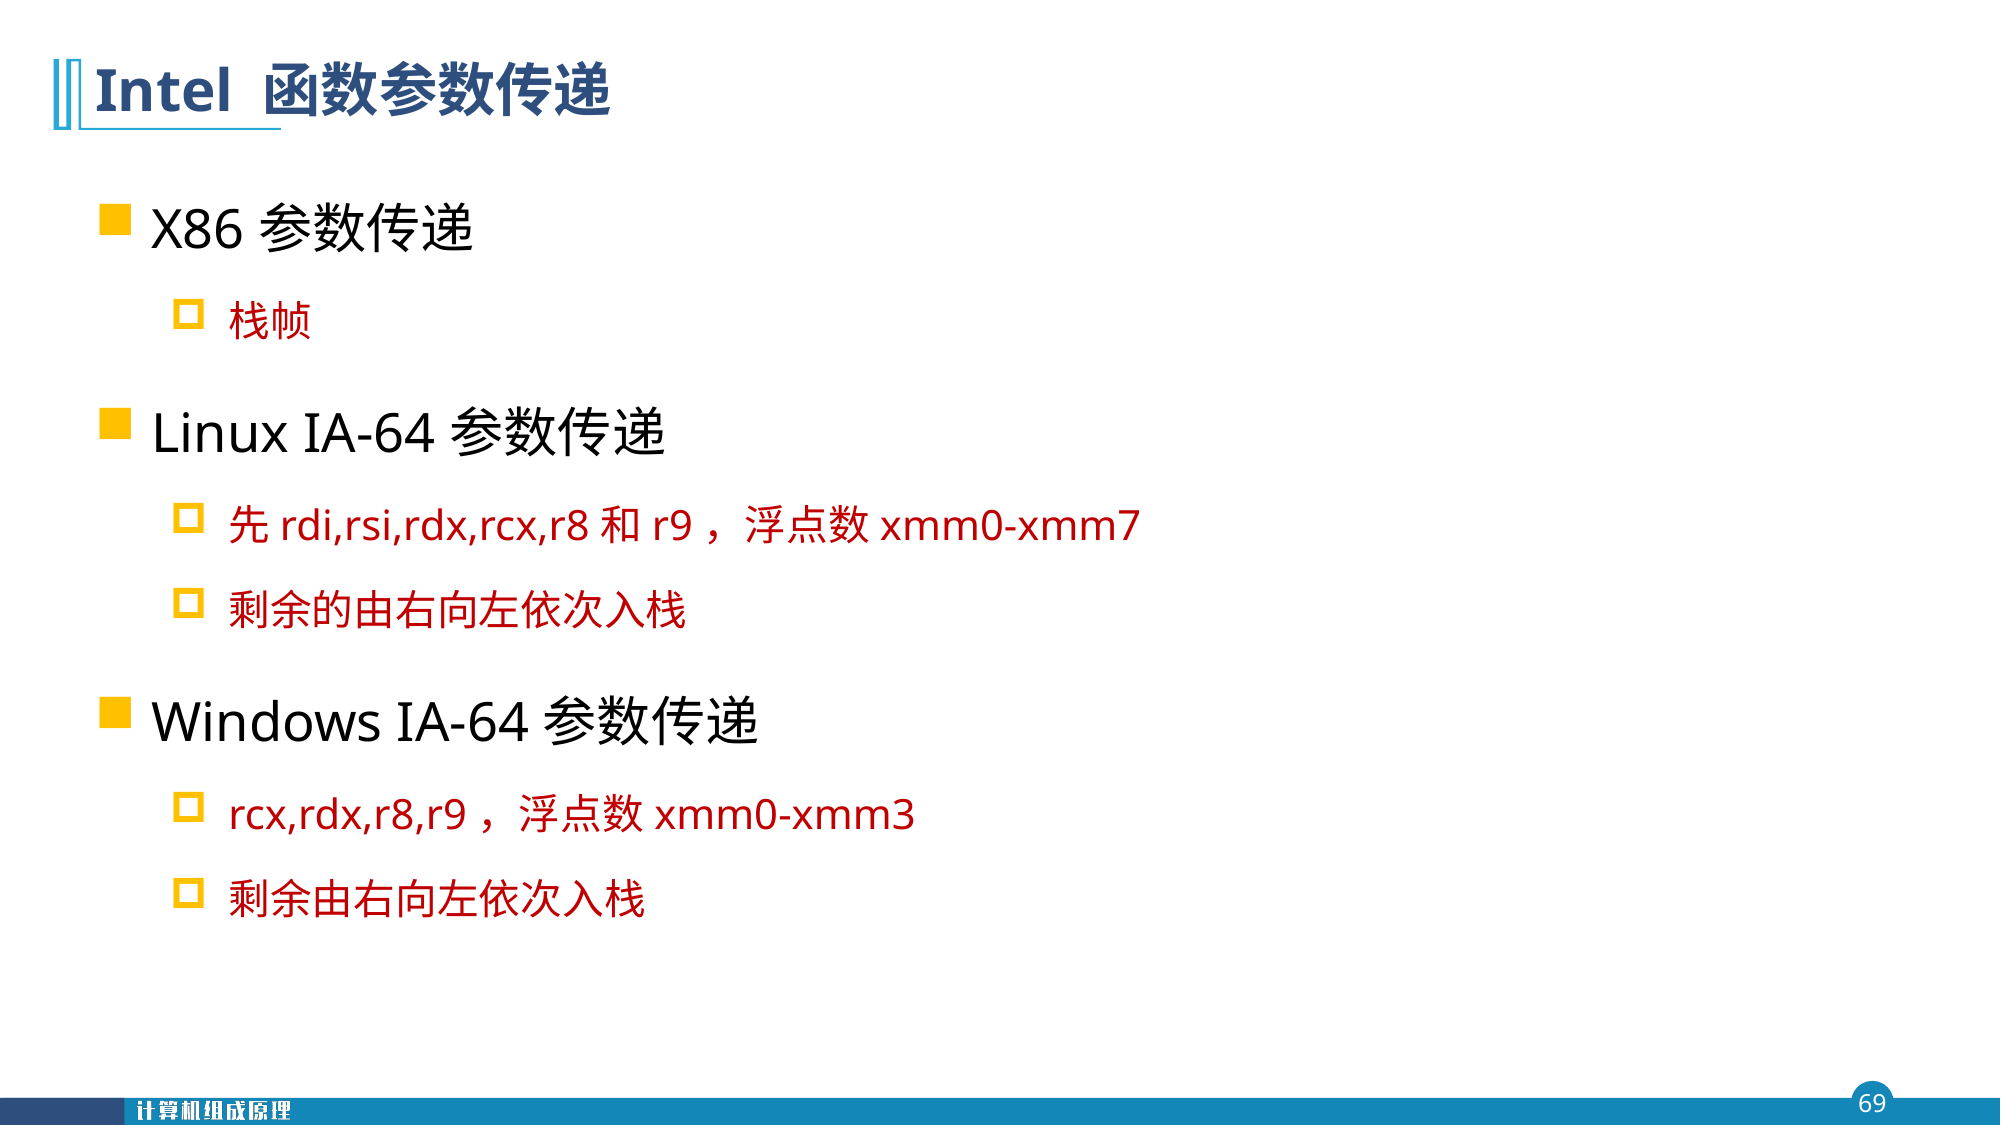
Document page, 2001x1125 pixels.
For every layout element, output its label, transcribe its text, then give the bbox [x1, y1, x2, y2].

list X86参数传递 栈帧 Linux IA-64参数传递 先rdi,rsi,rdx,rcx,r8和r9，浮点数xmm0-xmm7 剩余的由右向左依次入栈 Windows IA-64参数传递 rcx,rdx,r8,r9，浮点数xmm0-xmm3 剩余由右向左依次入栈 [80, 154, 1805, 1080]
title Intel 函数参数传递 [80, 42, 1805, 144]
